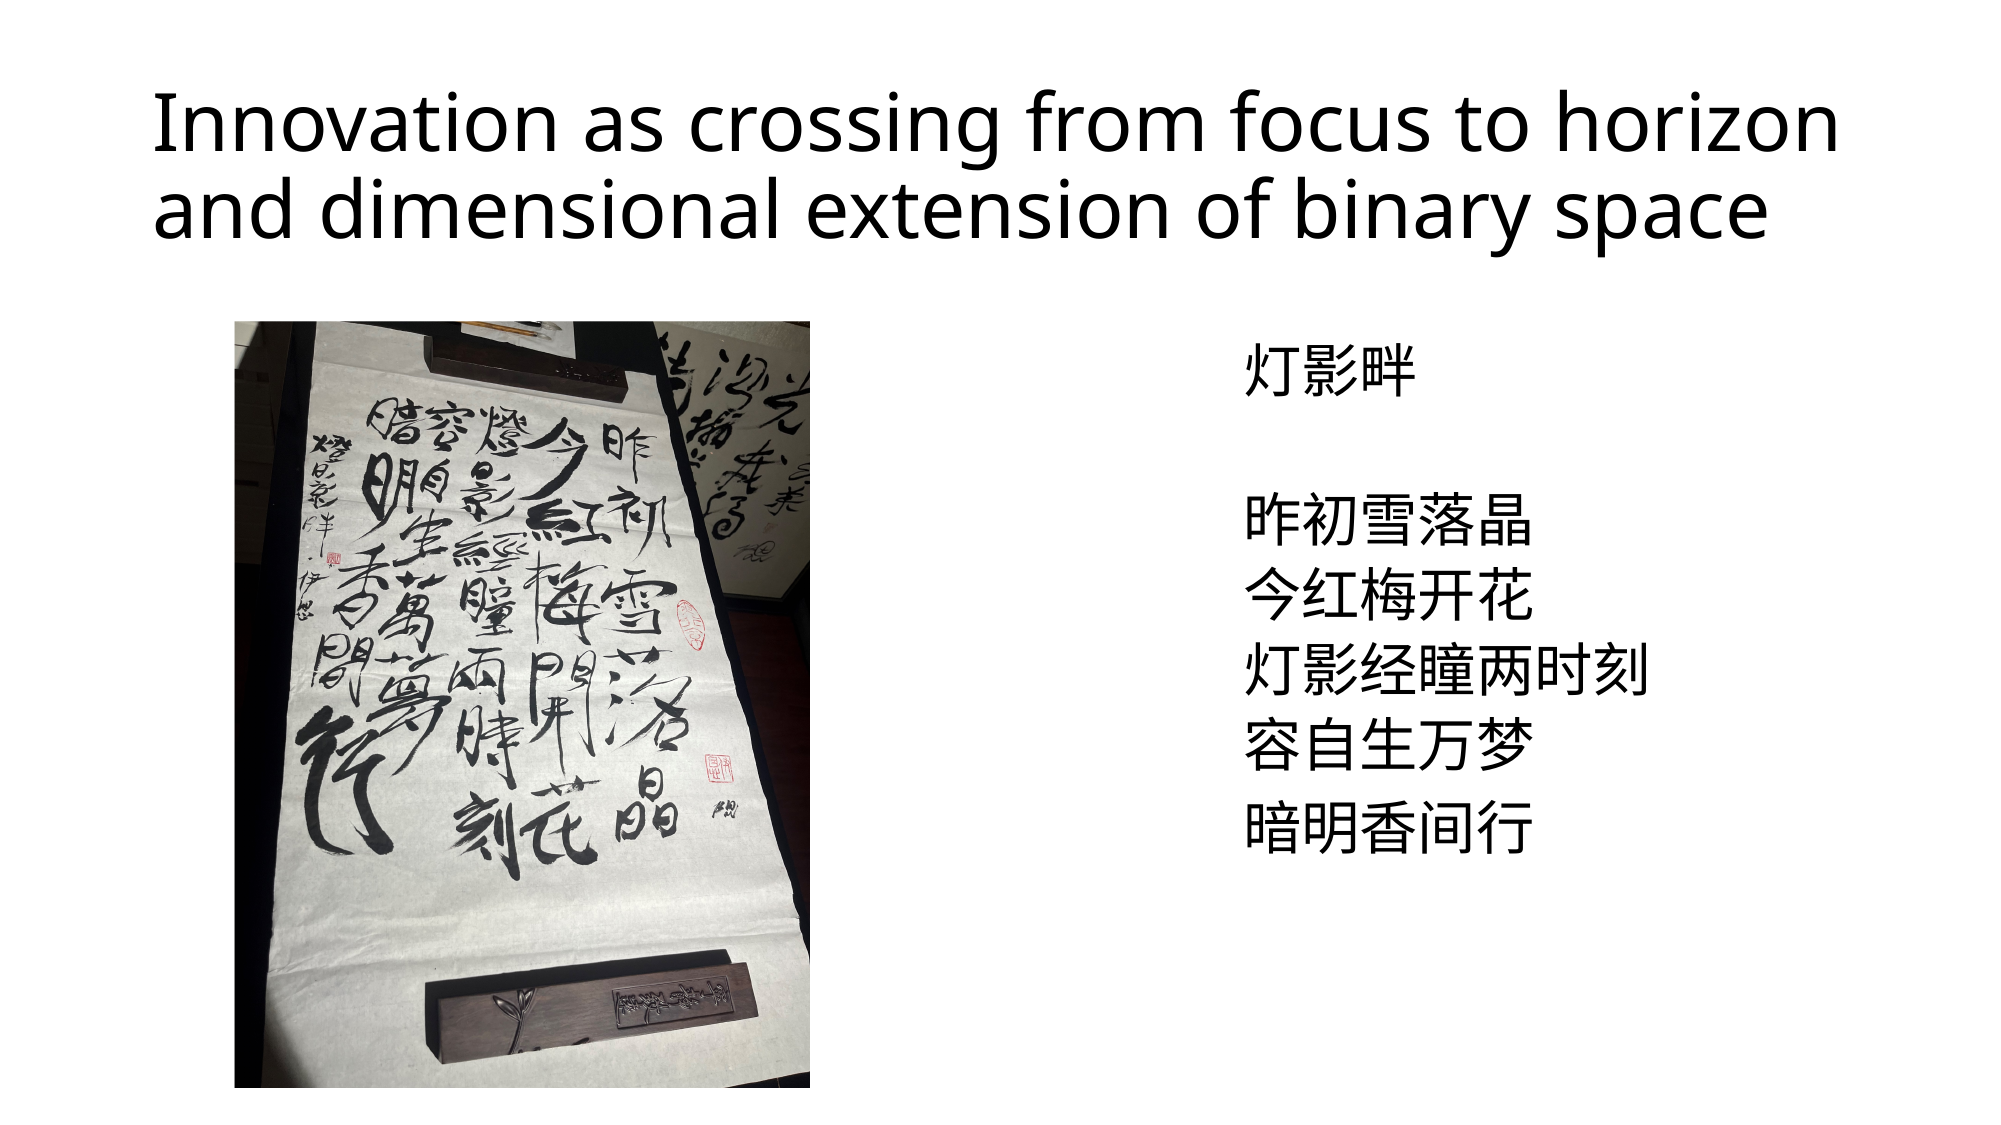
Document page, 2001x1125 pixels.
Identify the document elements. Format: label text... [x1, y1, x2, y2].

title Innovation as crossing from focus to horizon and dimensional extension of binary space [137, 59, 1863, 278]
picture [138, 322, 906, 1087]
list 灯影畔 昨初雪落晶 今红梅开花 灯影经瞳两时刻 容自生万梦 暗明香间行 [1228, 321, 1766, 1036]
